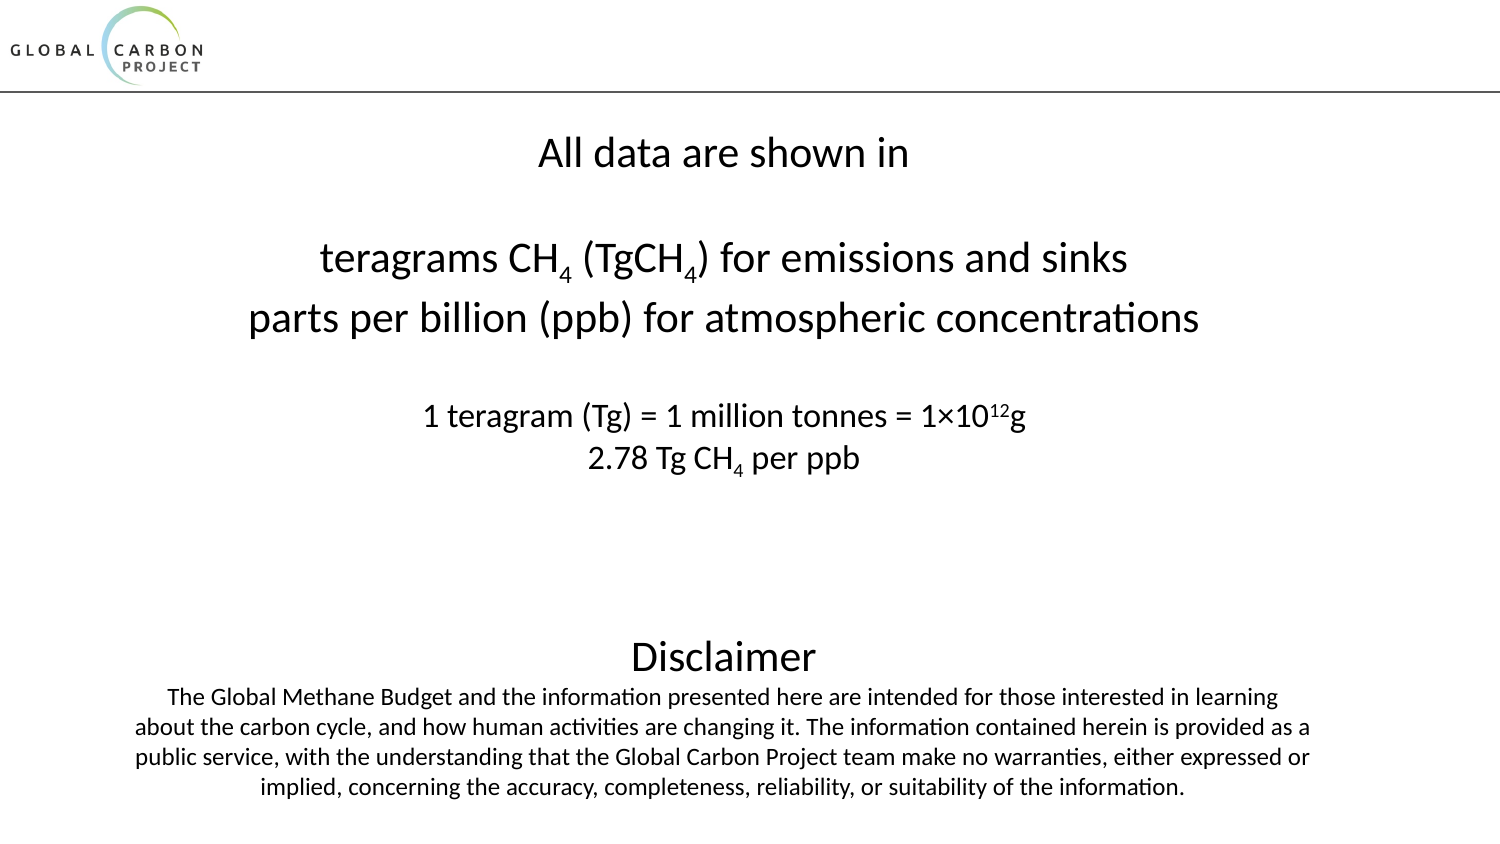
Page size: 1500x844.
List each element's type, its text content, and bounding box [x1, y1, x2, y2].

text_box All data are shown in teragrams CH4 (TgCH4) for emissions and sinks parts per billion (ppb) for atmospheric concentrations 1 teragram (Tg) = 1 million tonnes = 1×1012g 2.78 Tg CH4 per ppb Disclaimer The Global Methane Budget and the information presented here are intended for those interested in learning about the carbon cycle, and how human activities are changing it. The information contained herein is provided as a public service, with the understanding that the Global Carbon Project team make no warranties, either expressed or implied, concerning the accuracy, completeness, reliability, or suitability of the information. [123, 118, 1325, 822]
picture [0, 0, 215, 91]
